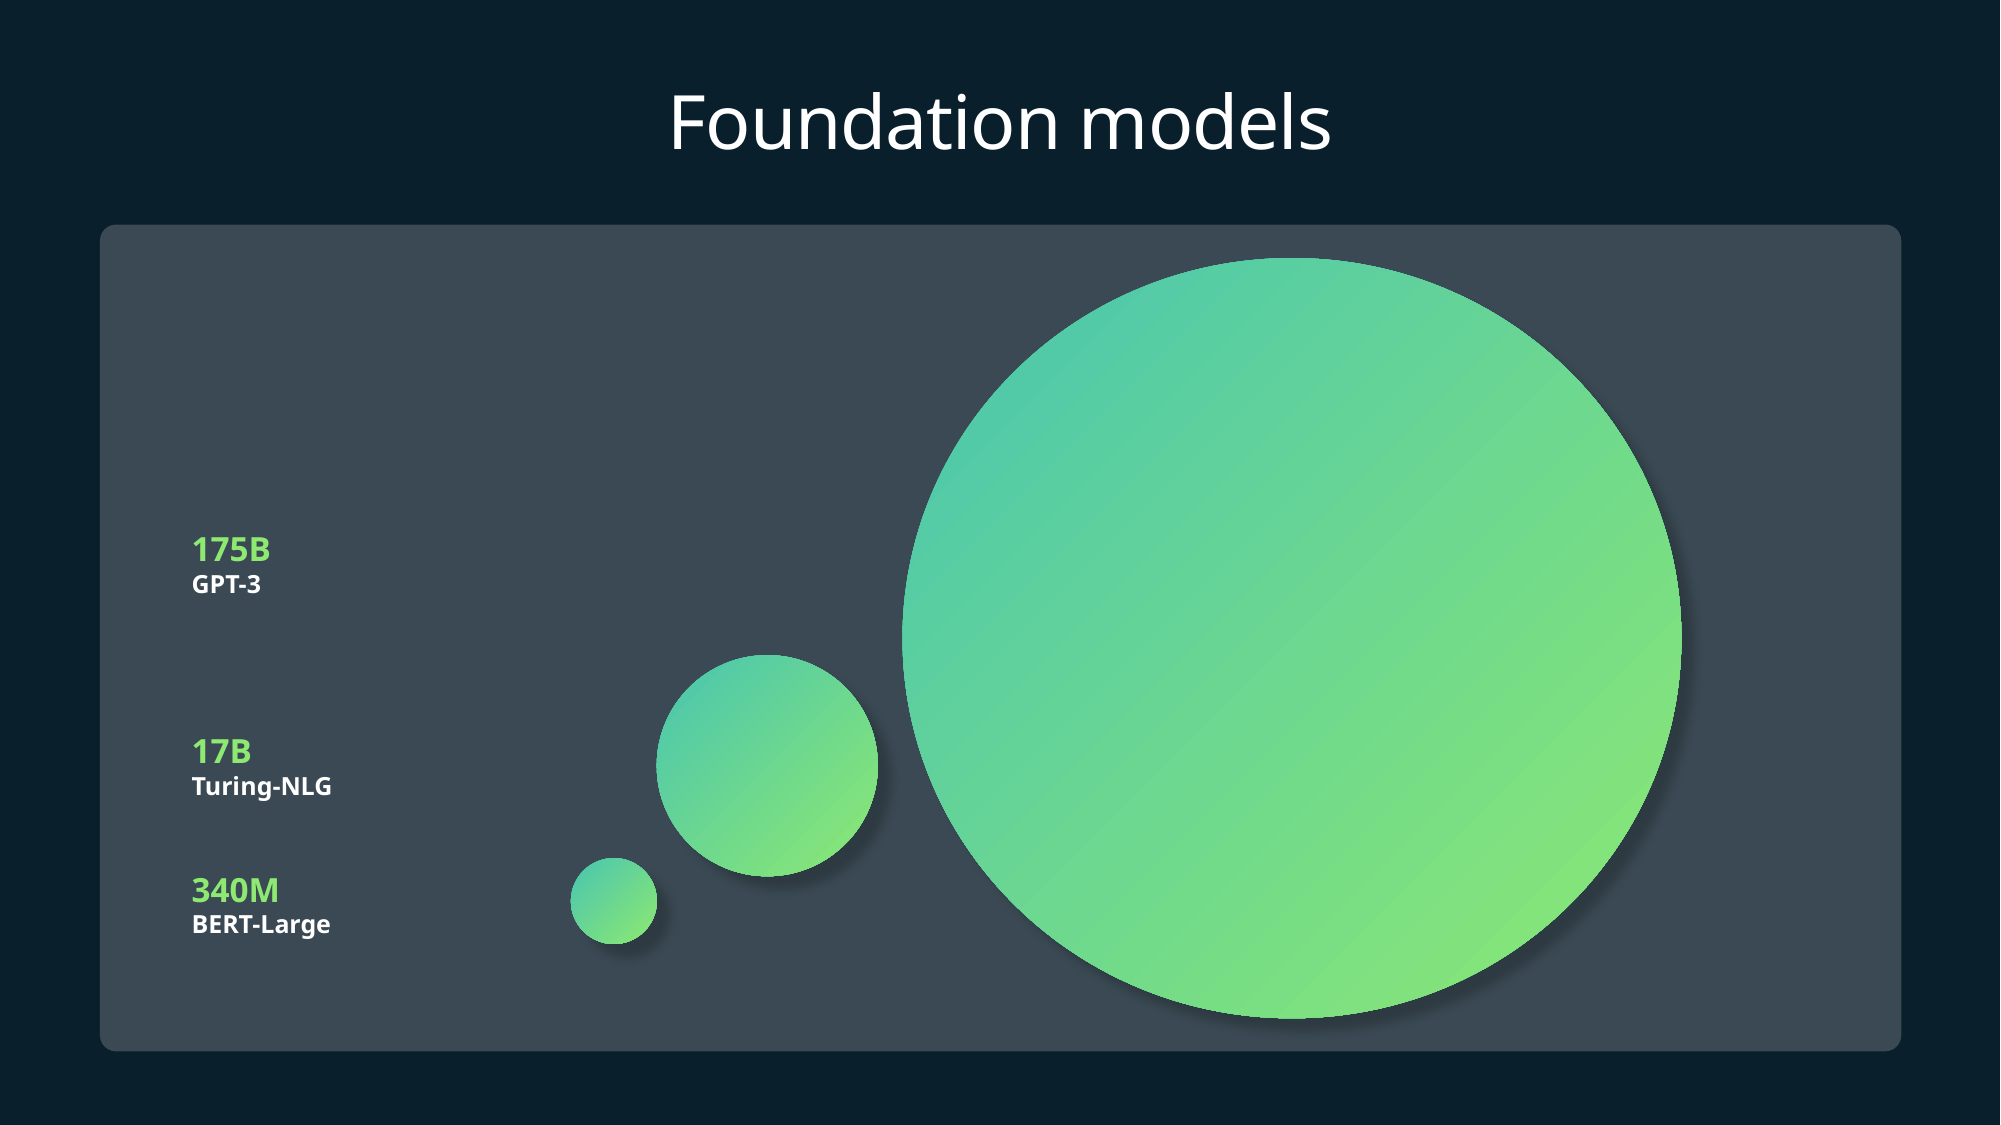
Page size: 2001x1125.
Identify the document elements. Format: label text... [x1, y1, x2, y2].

text_box [570, 858, 657, 944]
text_box 175B GPT-3 [176, 521, 409, 606]
text_box [656, 655, 878, 877]
text_box 17B Turing-NLG [176, 722, 409, 808]
text_box [902, 258, 1682, 1019]
text_box 340M BERT-Large [176, 861, 409, 947]
text_box [99, 223, 1903, 1053]
title Foundation models [96, 75, 1904, 166]
